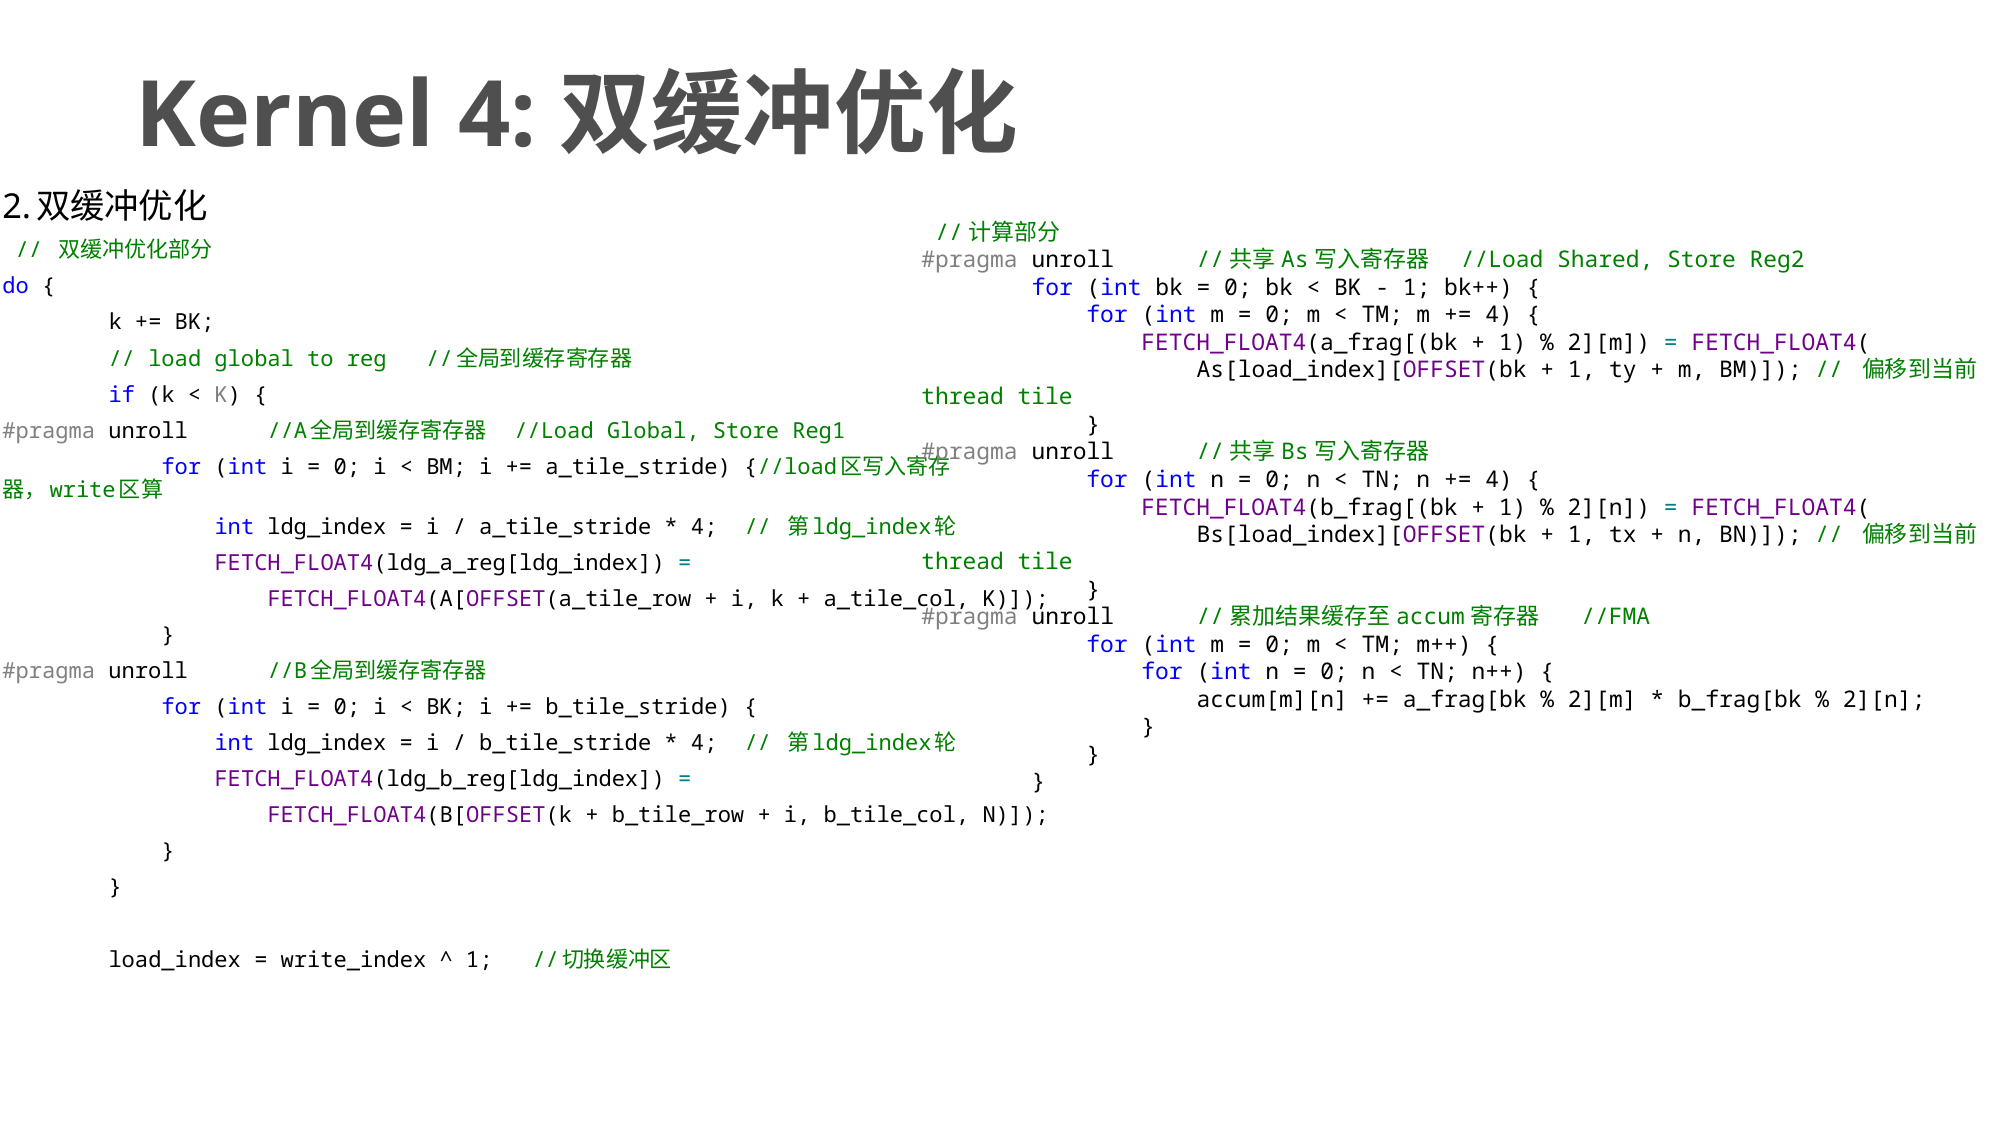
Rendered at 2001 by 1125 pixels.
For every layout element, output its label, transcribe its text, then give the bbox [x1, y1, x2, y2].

text_box //计算部分 #pragma unroll //共享As写入寄存器 //Load Shared, Store Reg2 for (int bk = 0; bk < BK - 1; bk++) { for (int m = 0; m < TM; m += 4) { FETCH_FLOAT4(a_frag[(bk + 1) % 2][m]) = FETCH_FLOAT4( As[load_index][OFFSET(bk + 1, ty + m, BM)]); // 偏移到当前thread tile } #pragma unroll //共享Bs写入寄存器 for (int n = 0; n < TN; n += 4) { FETCH_FLOAT4(b_frag[(bk + 1) % 2][n]) = FETCH_FLOAT4( Bs[load_index][OFFSET(bk + 1, tx + n, BN)]); // 偏移到当前thread tile } #pragma unroll //累加结果缓存至accum寄存器 //FMA for (int m = 0; m < TM; m++) { for (int n = 0; n < TN; n++) { accum[m][n] += a_frag[bk % 2][m] * b_frag[bk % 2][n]; } } } [906, 210, 2000, 829]
title Kernel 4:双缓冲优化 [120, 8, 1846, 210]
list 2.双缓冲优化 // 双缓冲优化部分 do { k += BK; // load global to reg //全局到缓存寄存器 if (k < K) { #pragma unroll //A全局到缓存寄存器 //Load Global, Store Reg1 for (int i = 0; i < BM; i += a_tile_stride) {//load区写入寄存器，write区算 int ldg_index = i / a_tile_stride * 4; // 第ldg_index轮 FETCH_FLOAT4(ldg_a_reg[ldg_index]) = FETCH_FLOAT4(A[OFFSET(a_tile_row + i, k + a_tile_col, K)]); } #pragma unroll //B全局到缓存寄存器 for (int i = 0; i < BK; i += b_tile_stride) { int ldg_index = i / b_tile_stride * 4; // 第ldg_index轮 FETCH_FLOAT4(ldg_b_reg[ldg_index]) = FETCH_FLOAT4(B[OFFSET(k + b_tile_row + i, b_tile_col, N)]); } } load_index = write_index ^ 1; //切换缓冲区 [0, 181, 1065, 1020]
